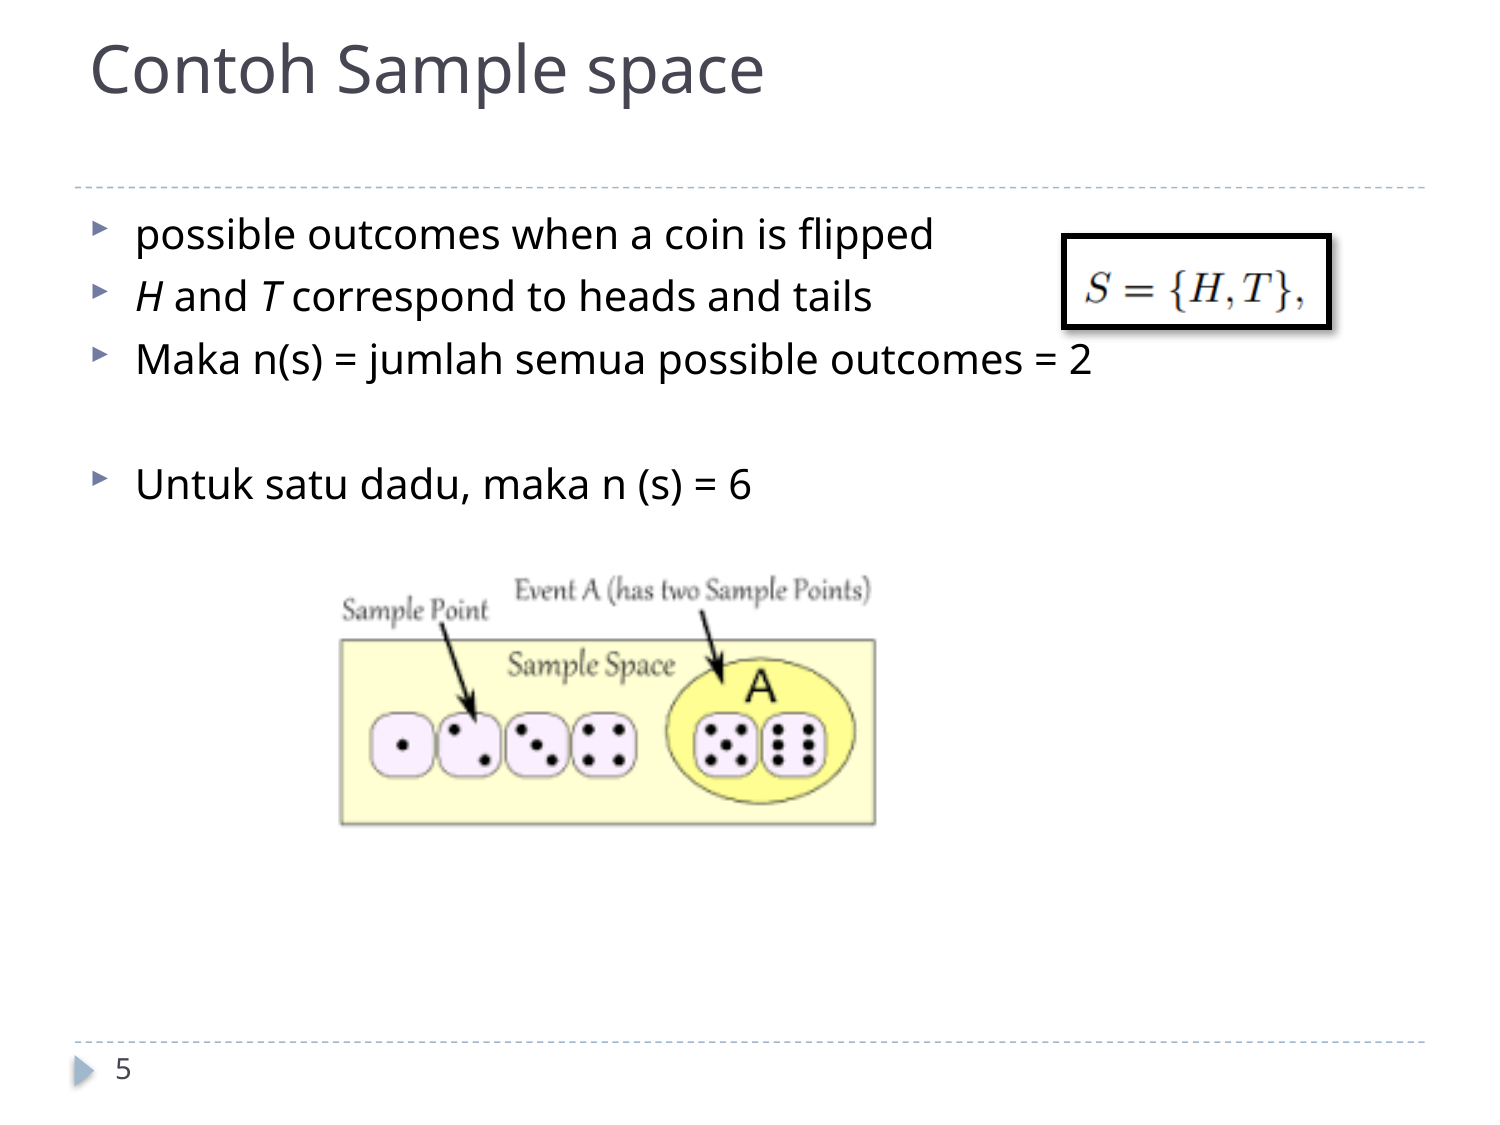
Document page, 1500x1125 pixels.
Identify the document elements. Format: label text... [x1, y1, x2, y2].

title Contoh Sample space [75, 0, 1425, 114]
picture [1066, 239, 1327, 324]
list possible outcomes when a coin is flipped H and T correspond to heads and tails Maka n(s) = jumlah semua possible outcomes = 2 Untuk satu dadu, maka n (s) = 6 [75, 200, 1425, 1010]
picture [337, 574, 883, 832]
slide_number 5 [100, 1042, 426, 1103]
